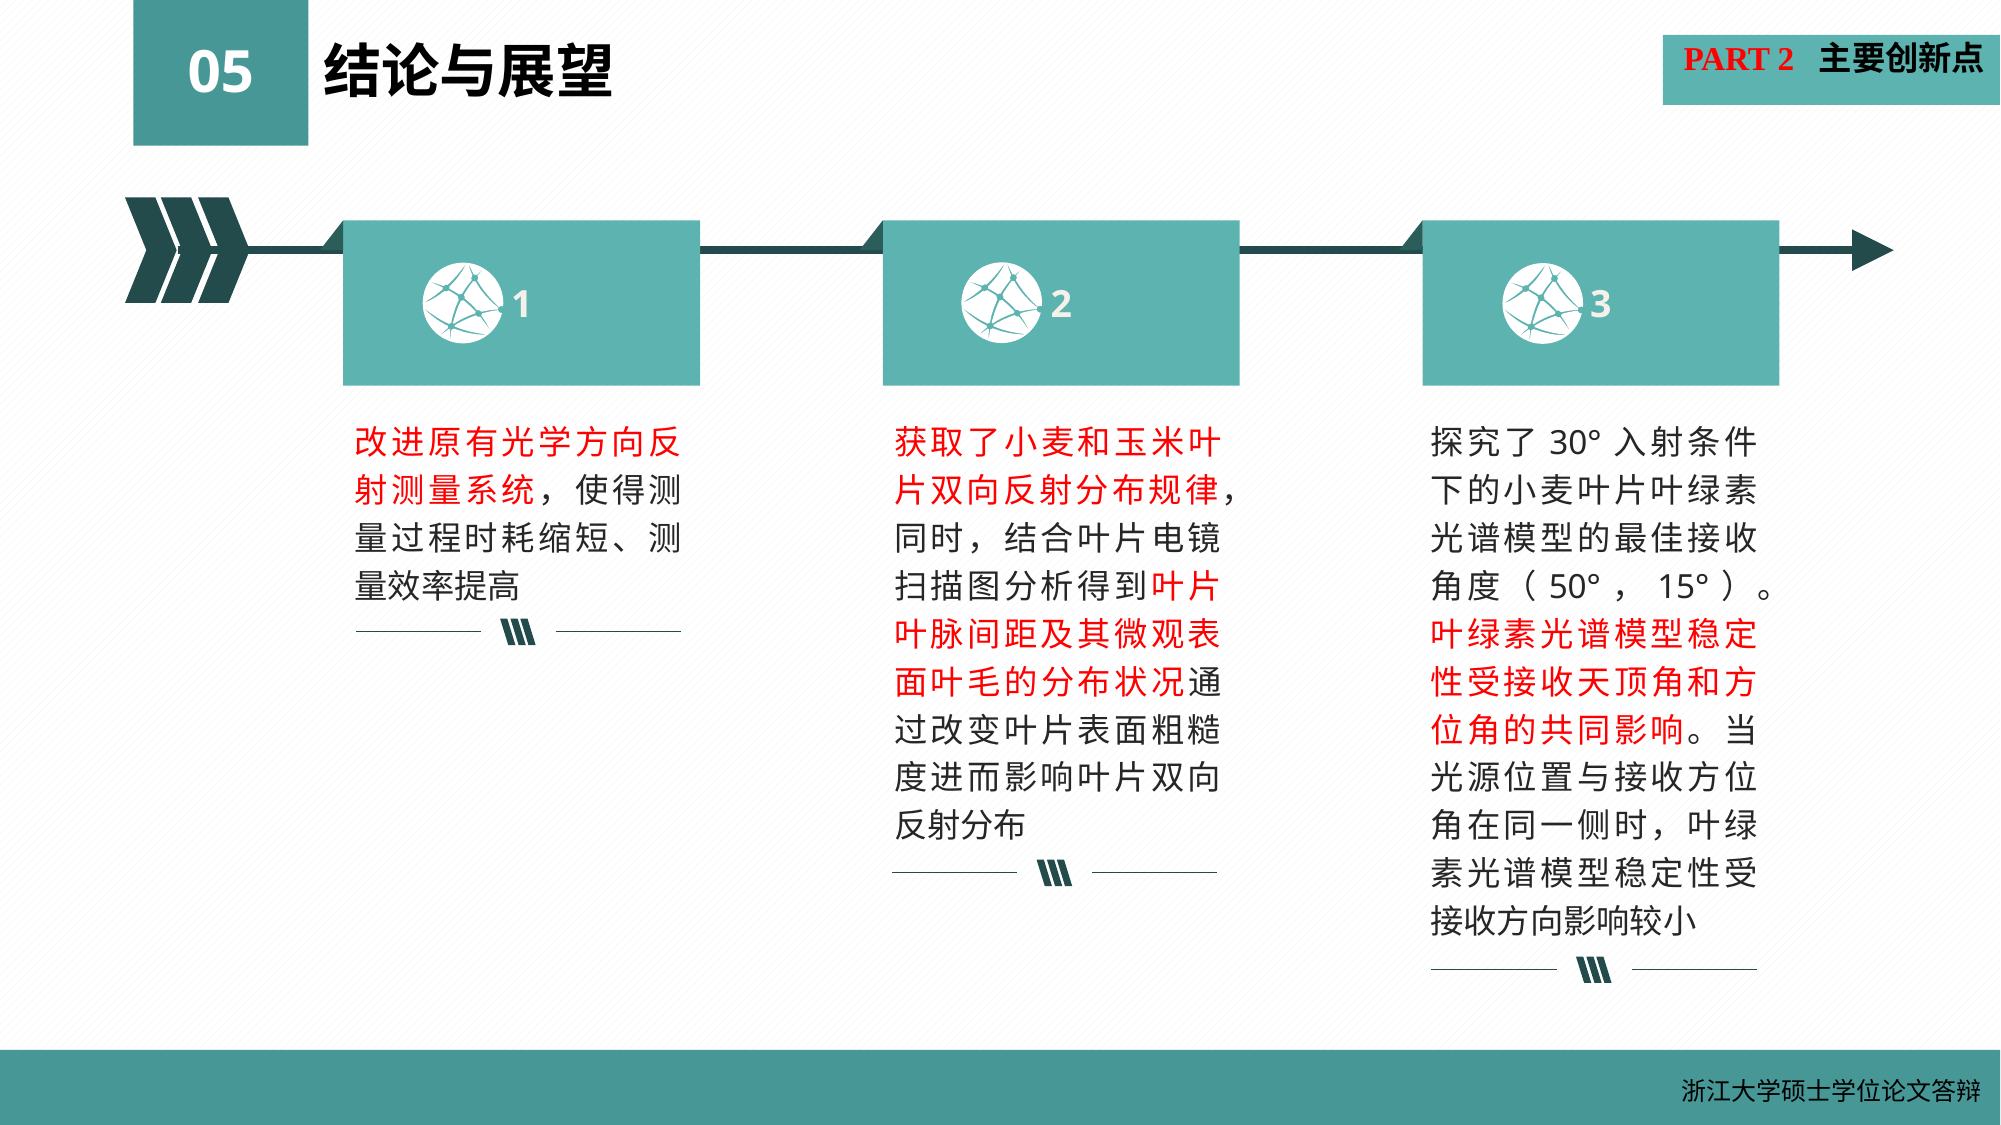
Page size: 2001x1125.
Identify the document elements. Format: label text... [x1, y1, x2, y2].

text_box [1415, 406, 1773, 983]
text_box [1502, 303, 1584, 344]
text_box PART 2 主要创新点 [1662, 34, 2000, 105]
text_box 2 [882, 303, 1241, 387]
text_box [124, 197, 1894, 303]
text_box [340, 406, 698, 646]
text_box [879, 406, 1237, 887]
list 结论与展望 [308, 34, 1087, 105]
text_box [422, 303, 504, 344]
text_box 3 [1421, 303, 1780, 387]
list 05 [133, 34, 308, 105]
text_box 1 [342, 303, 701, 387]
text_box [961, 303, 1043, 344]
